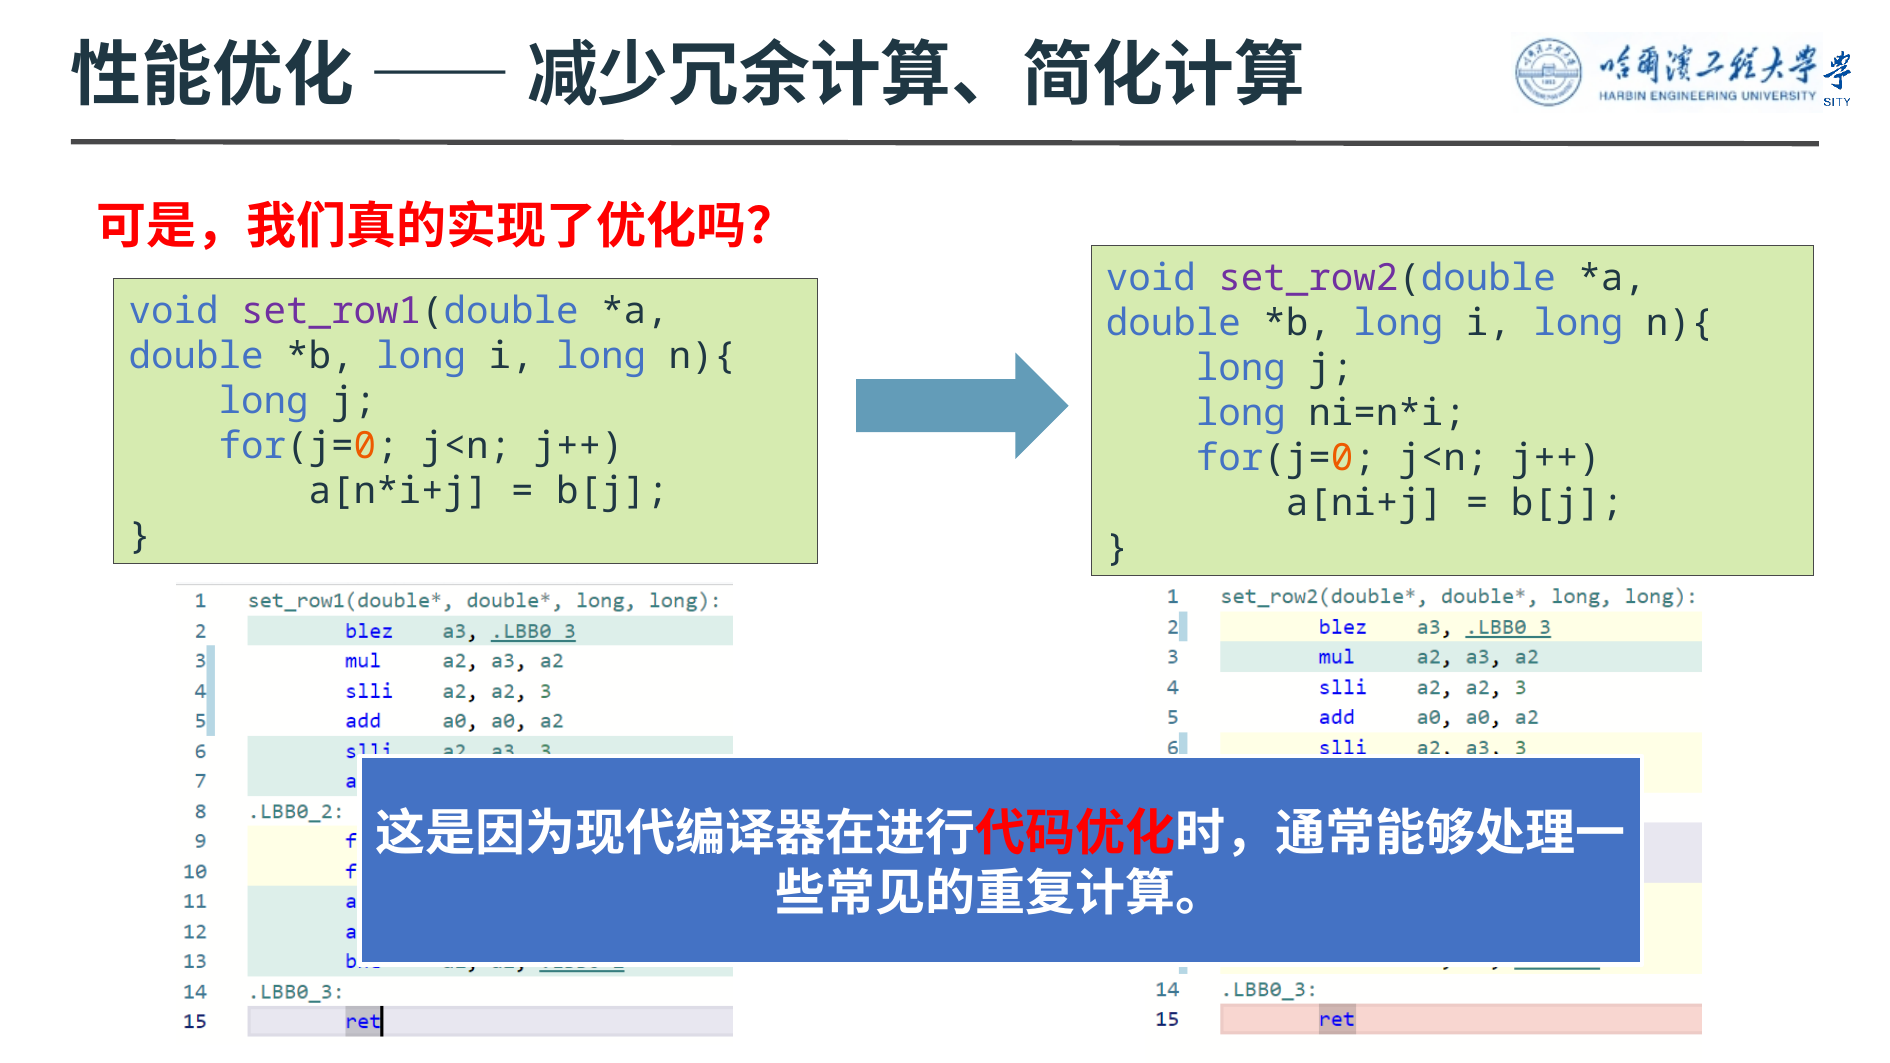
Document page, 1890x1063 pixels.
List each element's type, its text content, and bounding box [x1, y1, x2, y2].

text_box 可是，我们真的实现了优化吗？ [81, 186, 812, 262]
picture [176, 582, 733, 1045]
text_box [856, 352, 1069, 459]
picture [1511, 28, 1865, 128]
text_box 这是因为现代编译器在进行代码优化时，通常能够处理一些常见的重复计算。 [737, 754, 1140, 967]
text_box void set_row2(double *a, double *b, long i, long n){ long j; long ni=n*i; for(j=0; j<n; j++) a[ni+j] = b[j]; } [1091, 245, 1814, 576]
text_box 性能优化 —— 减少冗余计算、简化计算 [70, 23, 1819, 118]
text_box void set_row1(double *a, double *b, long i, long n){ long j; for(j=0; j<n; j++) a[n*i+j] = b[j]; } [113, 278, 818, 564]
picture [1145, 582, 1703, 1063]
